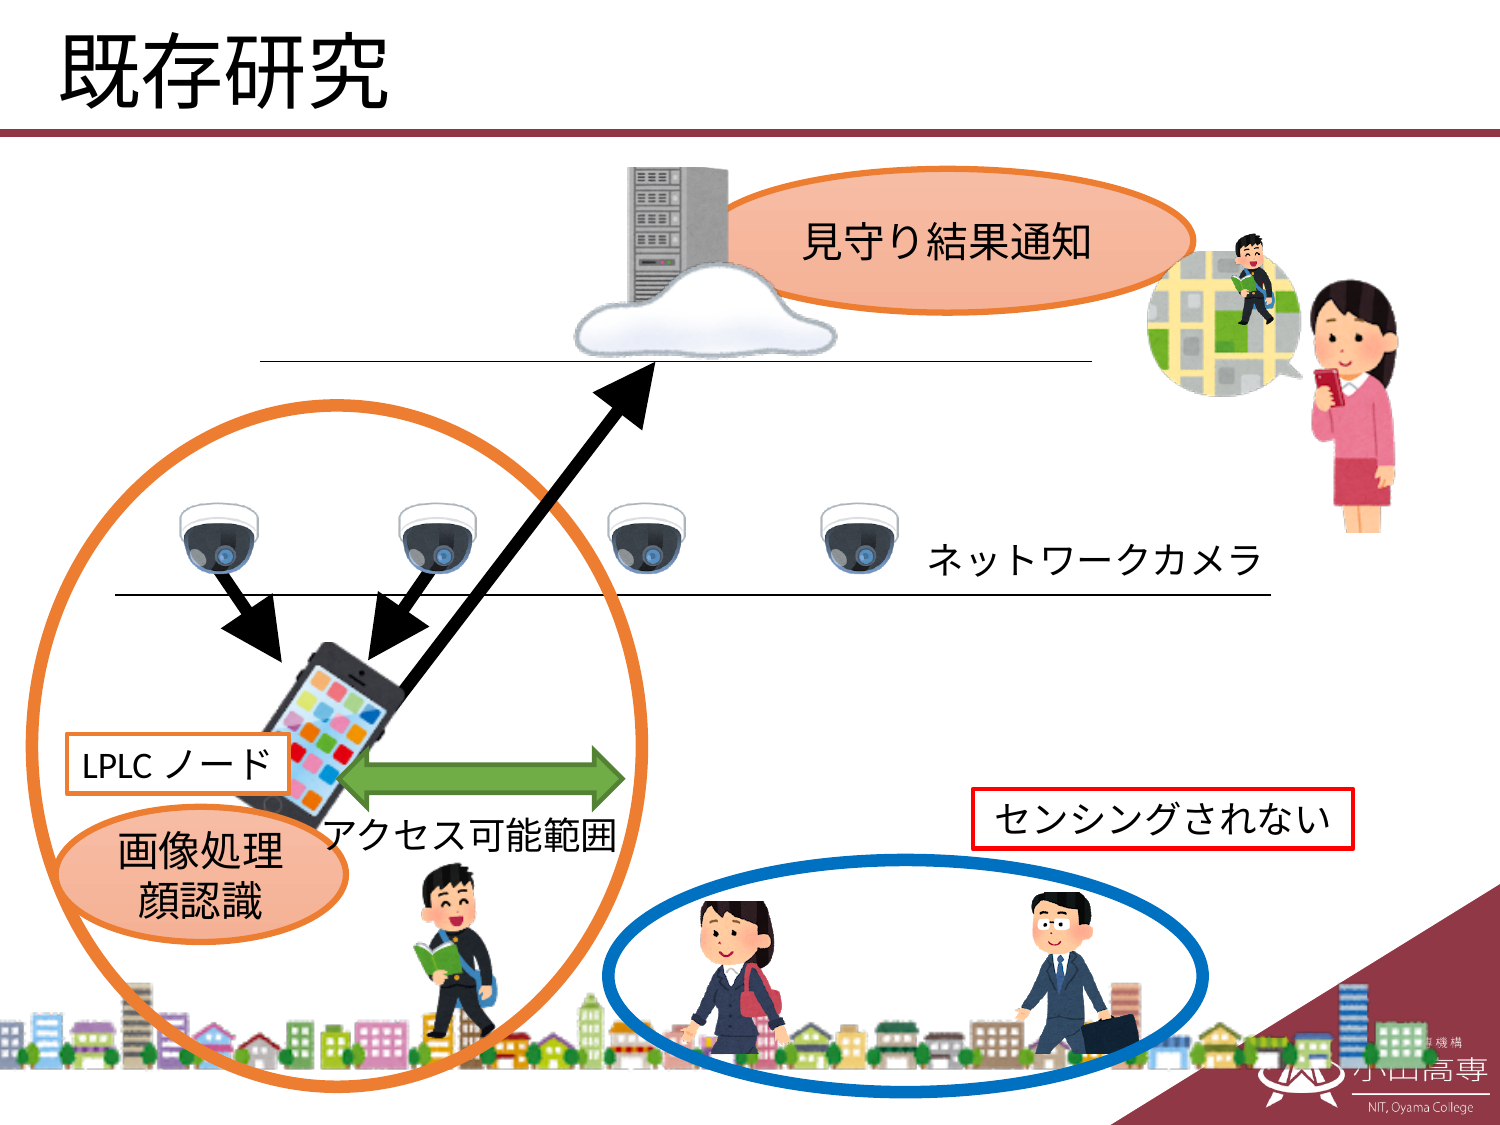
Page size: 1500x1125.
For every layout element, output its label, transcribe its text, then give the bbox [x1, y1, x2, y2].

picture [1112, 885, 1500, 1125]
picture [0, 129, 1500, 137]
title 既存研究 [42, 20, 1294, 130]
text_box [809, 1087, 1002, 1094]
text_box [0, 167, 1449, 1087]
